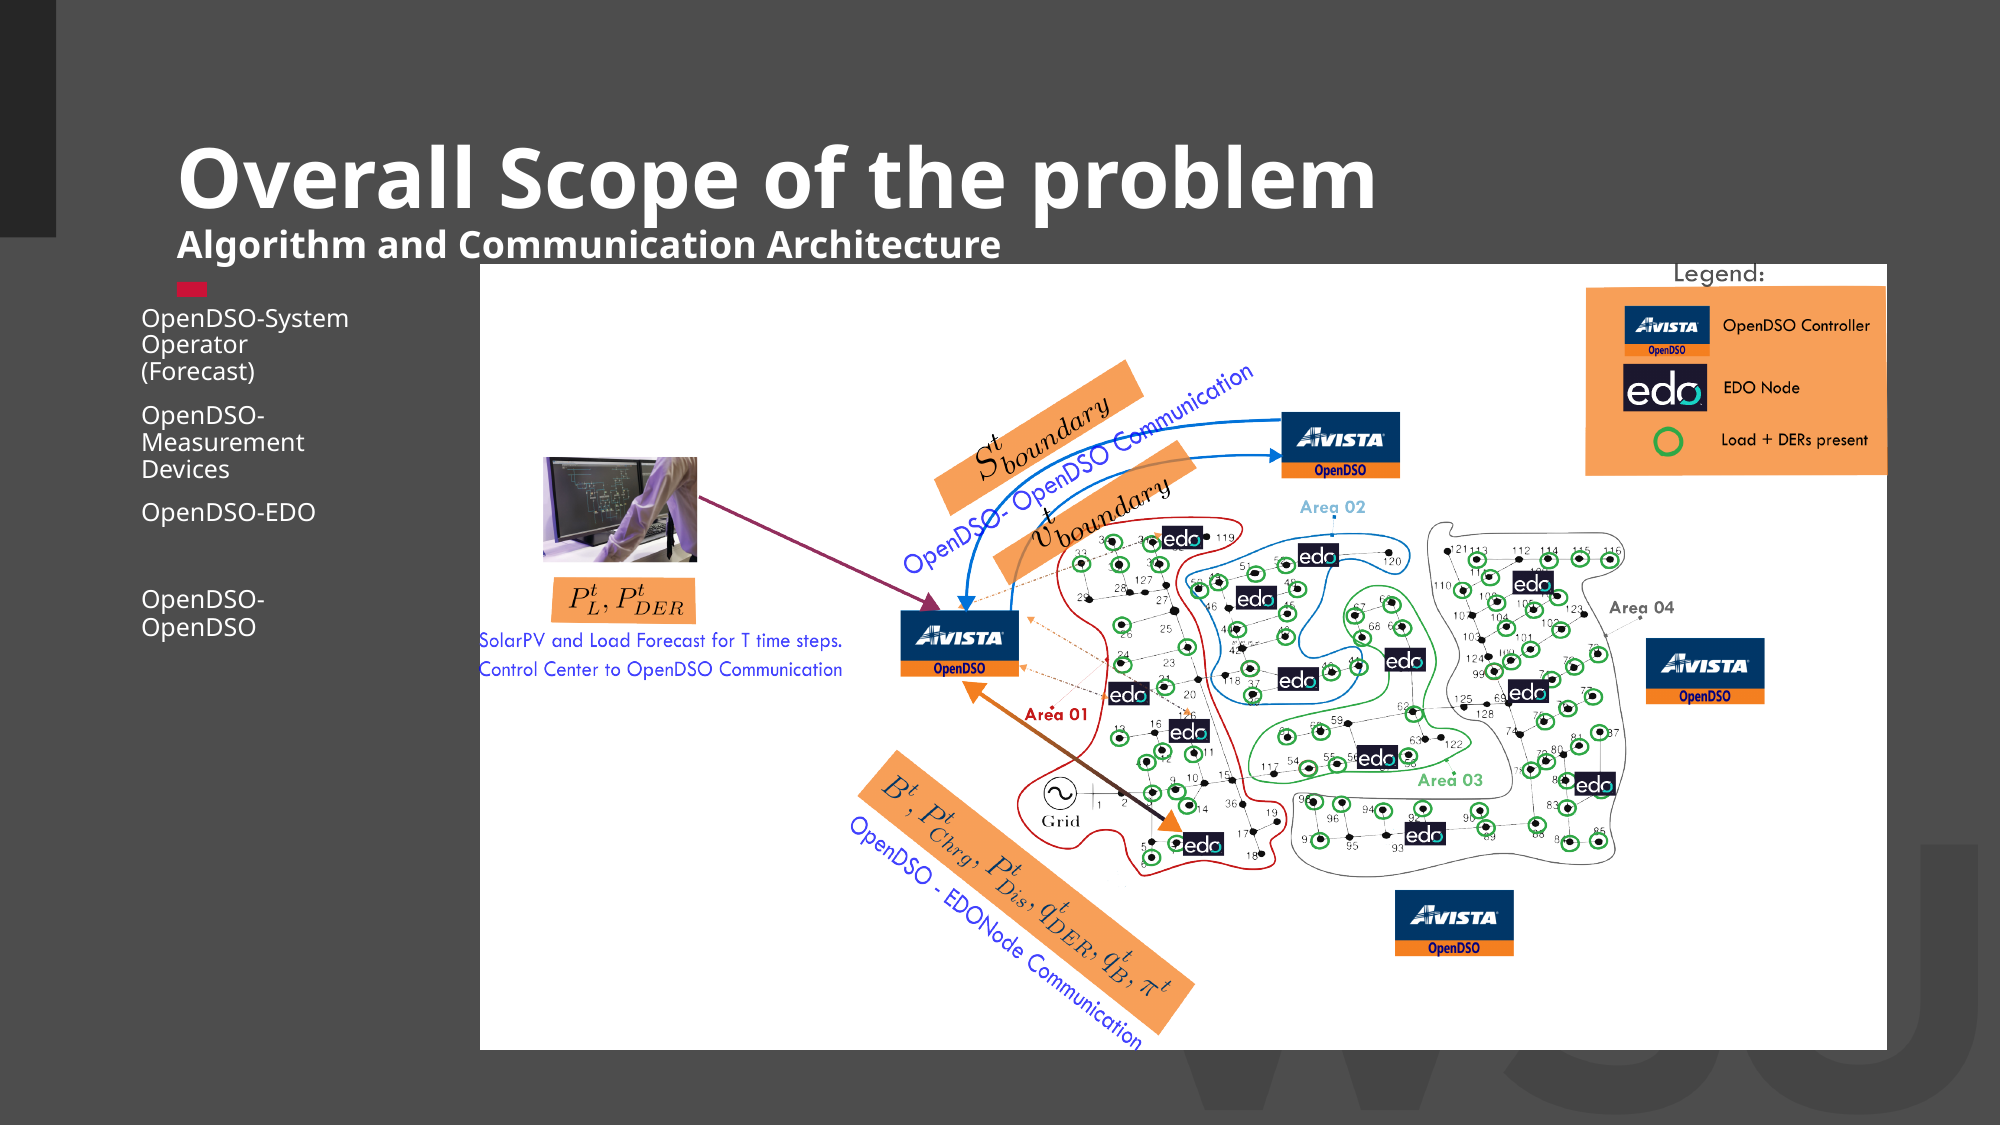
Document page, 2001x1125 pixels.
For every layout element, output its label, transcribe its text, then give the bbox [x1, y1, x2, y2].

list OpenDSO-System Operator (Forecast) OpenDSO-Measurement Devices OpenDSO-EDO OpenDSO-OpenDSO [140, 305, 355, 1009]
picture [479, 263, 1979, 1115]
title Overall Scope of the problem Algorithm and Communication Architecture [176, 58, 1828, 267]
